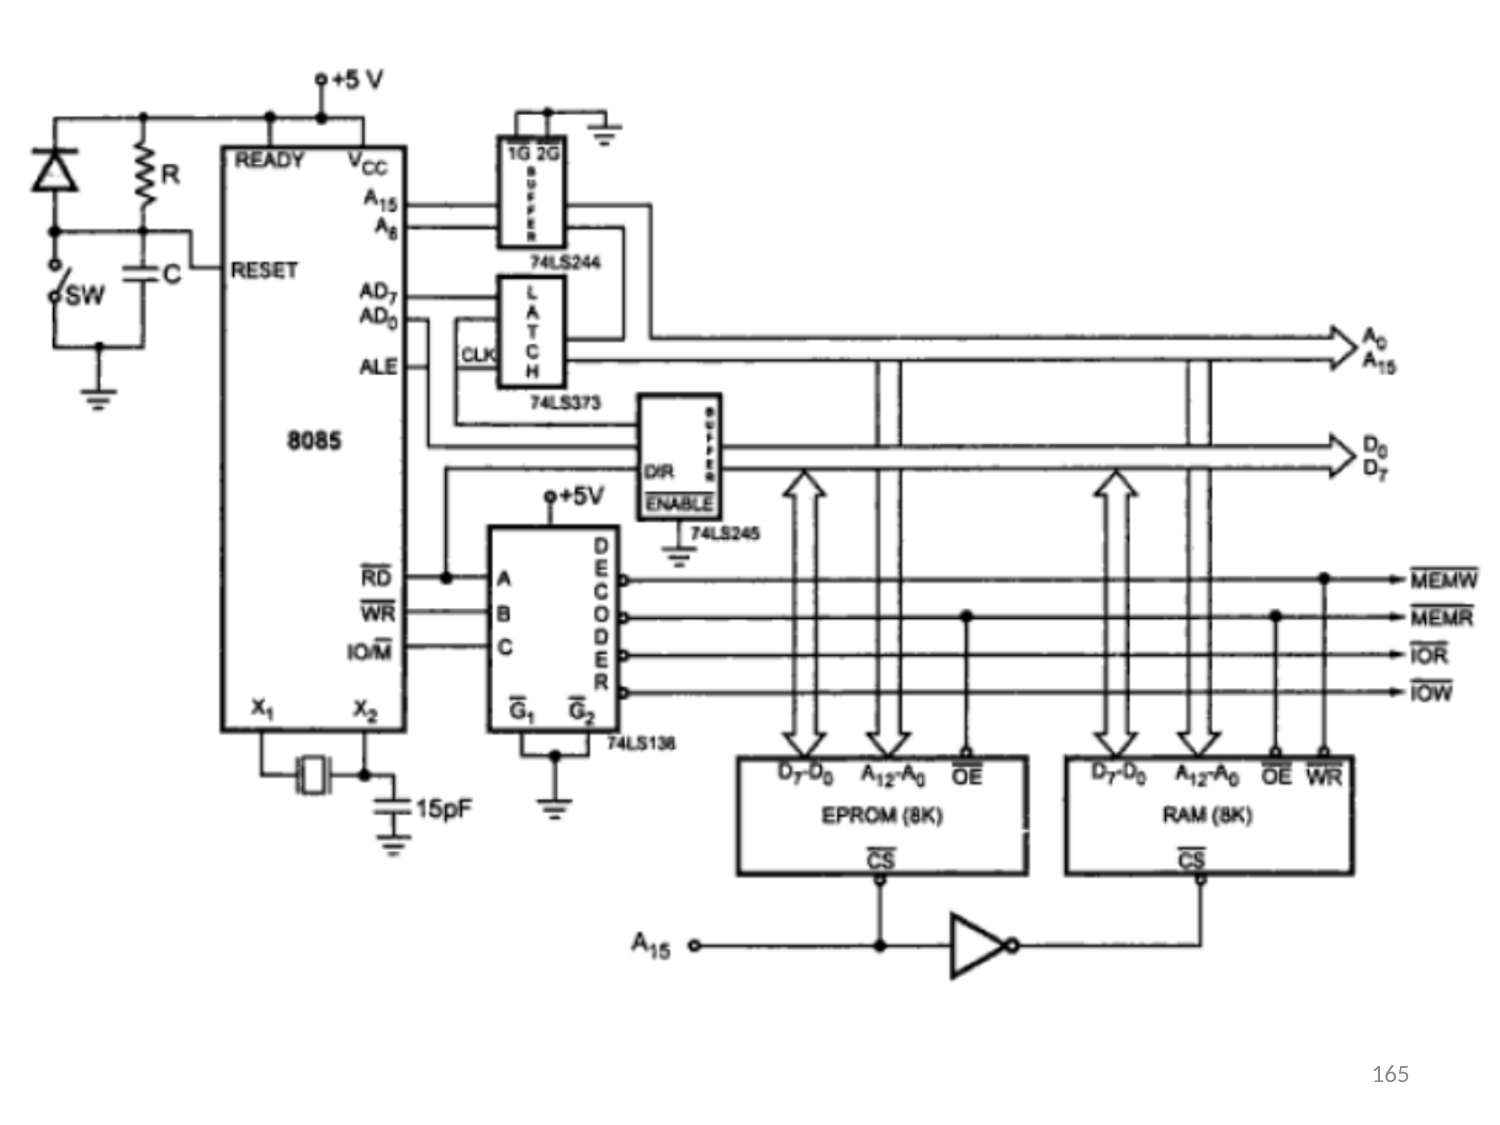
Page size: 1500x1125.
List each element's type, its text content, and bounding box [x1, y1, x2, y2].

picture [2, 0, 1481, 1125]
slide_number 165 [1259, 1042, 1425, 1103]
